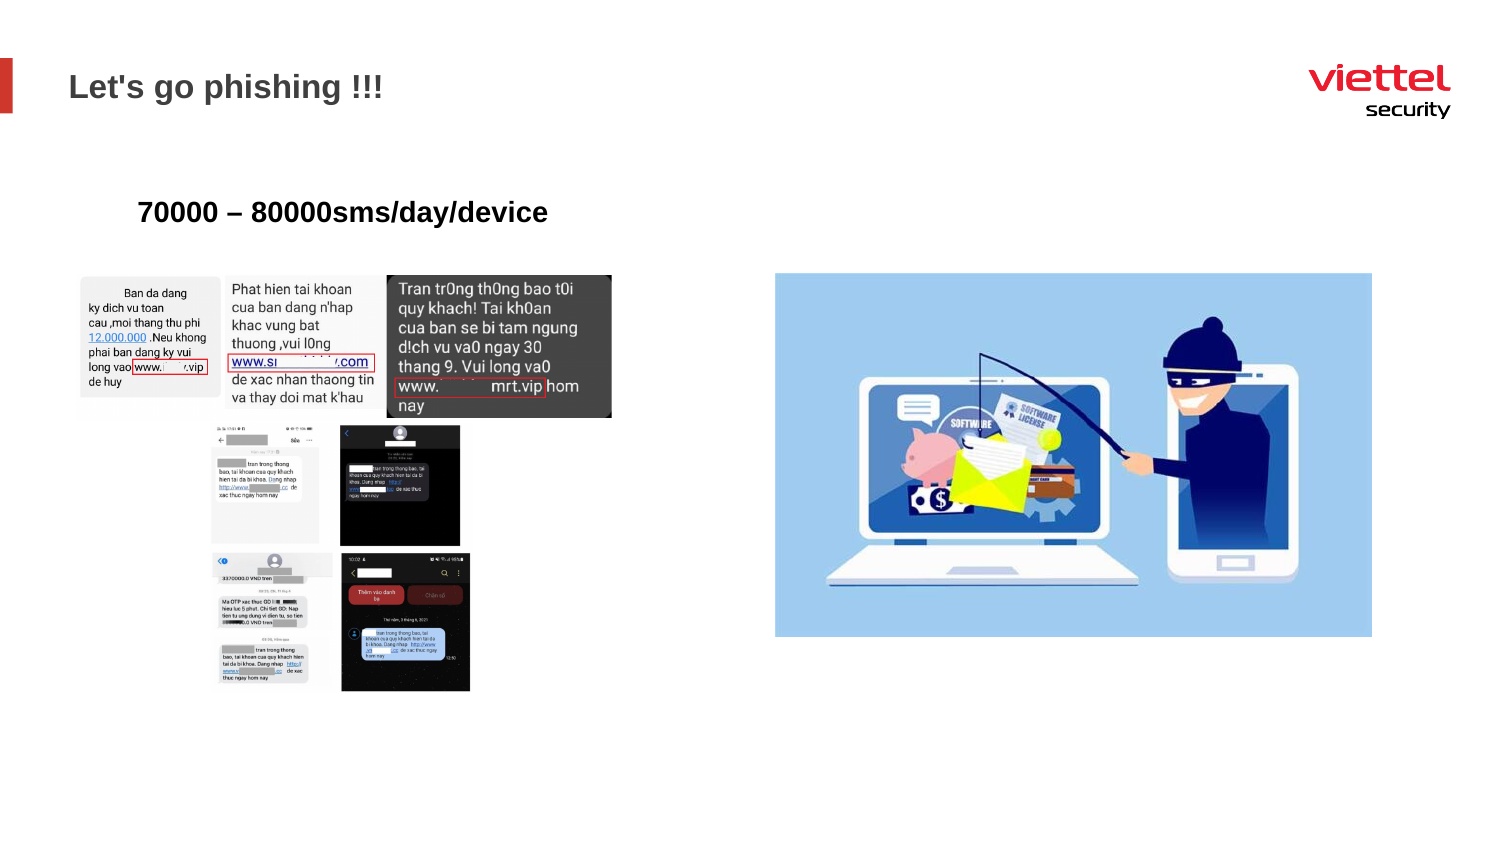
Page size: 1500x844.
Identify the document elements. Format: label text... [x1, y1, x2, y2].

picture [210, 422, 473, 693]
text_box 70000 – 80000sms/day/device [114, 186, 572, 236]
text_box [0, 58, 1278, 114]
picture [775, 273, 1372, 637]
picture [1308, 64, 1451, 119]
picture [75, 273, 612, 421]
